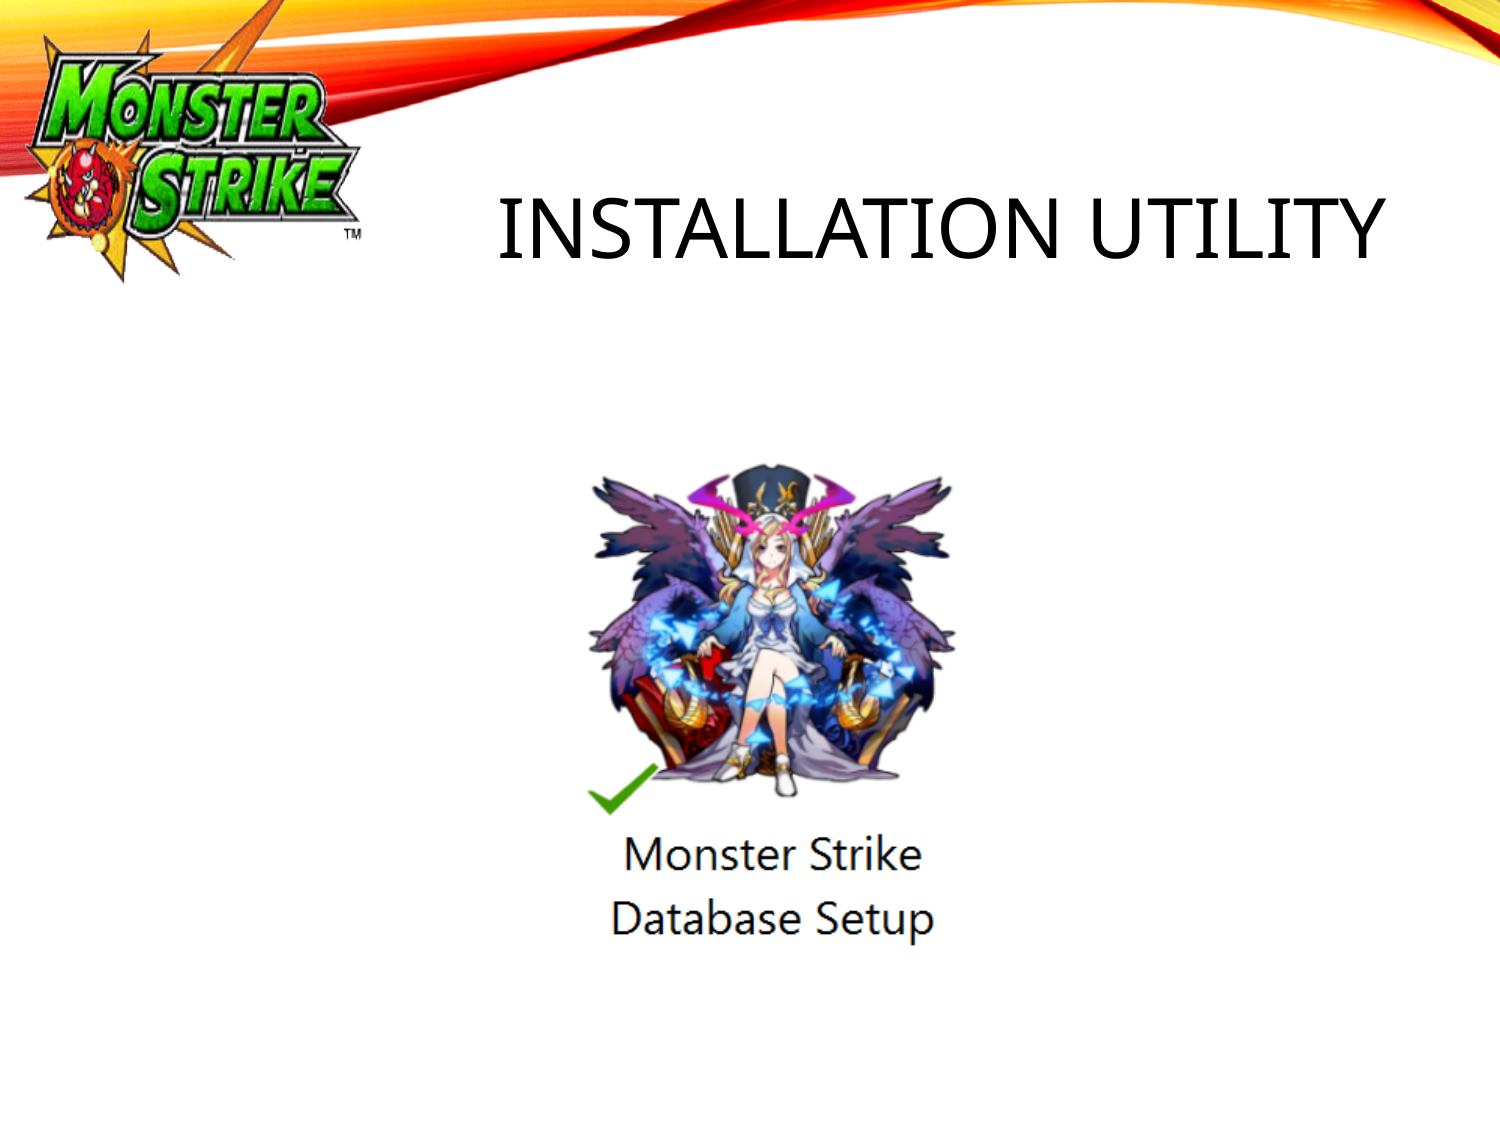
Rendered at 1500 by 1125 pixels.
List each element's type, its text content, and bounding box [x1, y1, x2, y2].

title Installation Utility [356, 125, 1403, 338]
picture [0, 0, 1500, 317]
picture [574, 443, 971, 969]
